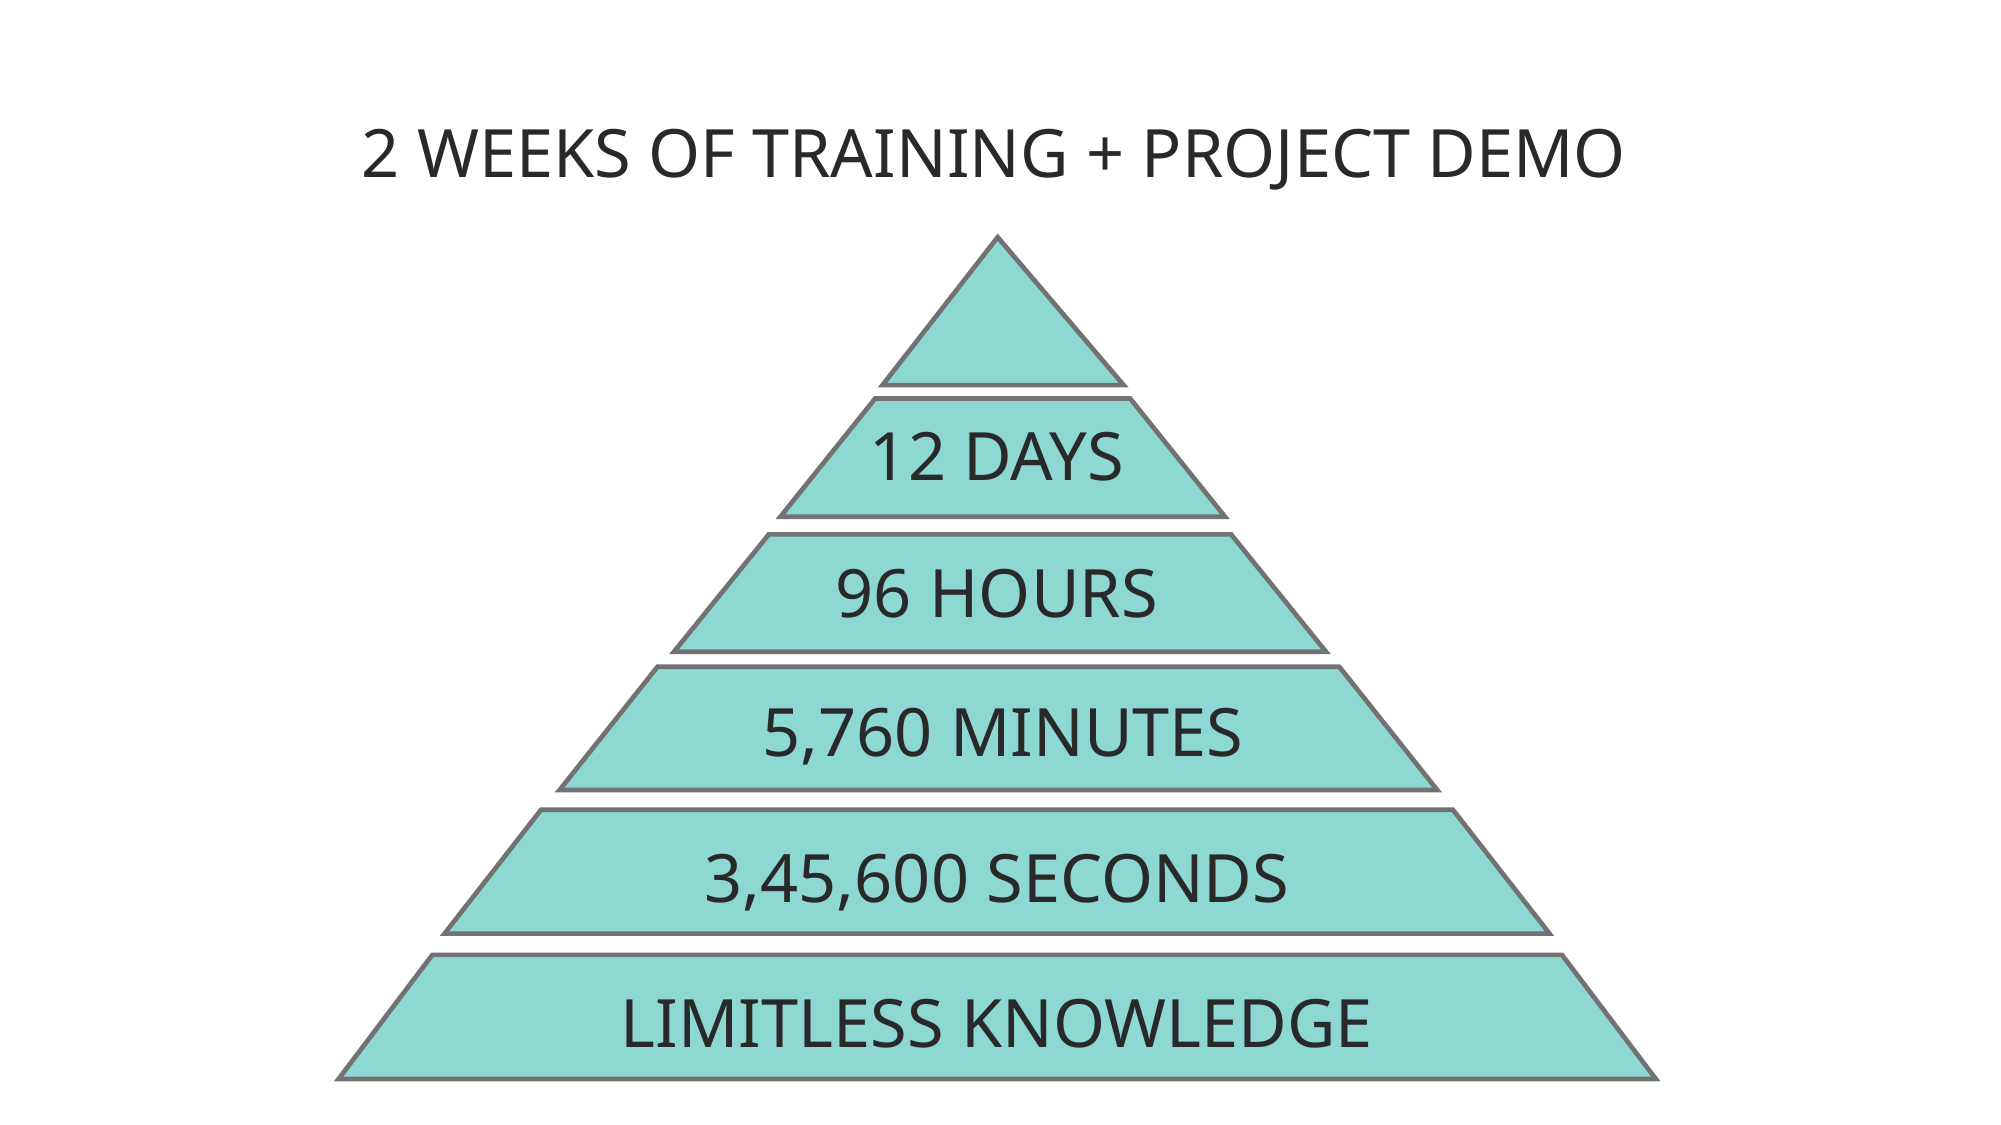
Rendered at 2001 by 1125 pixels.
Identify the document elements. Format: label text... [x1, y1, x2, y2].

text_box 96 HOURS [774, 543, 1220, 639]
text_box [882, 237, 1124, 386]
text_box 5,760 MINUTES [677, 682, 1329, 778]
text_box [869, 398, 1136, 405]
title 2 WEEKS OF TRAINING + PROJECT DEMO [3, 21, 2000, 273]
text_box [780, 459, 1225, 517]
text_box 3,45,600 SECONDS [262, 768, 1732, 913]
text_box [674, 534, 1326, 652]
text_box 12 DAYS [815, 405, 1179, 501]
text_box [577, 666, 1420, 768]
text_box LIMITLESS KNOWLEDGE [262, 913, 1732, 1121]
